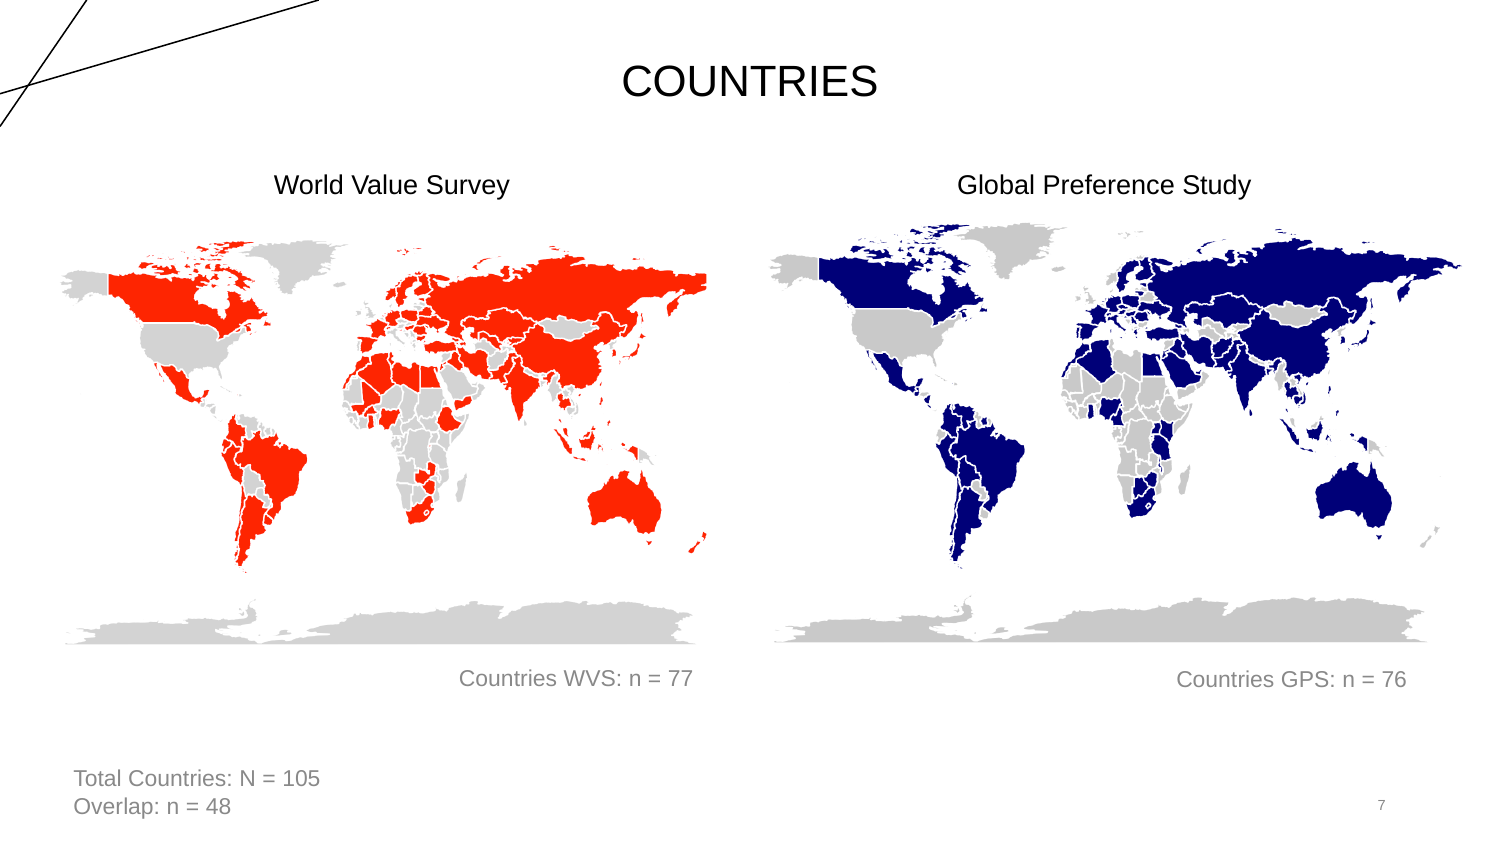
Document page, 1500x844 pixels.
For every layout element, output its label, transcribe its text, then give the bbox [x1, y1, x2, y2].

text_box Total Countries: N = 105 Overlap: n = 48 [62, 758, 487, 825]
title COUNTRIES [0, 19, 1500, 112]
slide_number 7 [1059, 782, 1397, 827]
text_box Countries WVS: n = 77 [395, 674, 705, 697]
text_box Global Preference Study [790, 152, 1418, 217]
picture [0, 218, 1500, 666]
text_box Countries GPS: n = 76 [1155, 674, 1419, 698]
text_box World Value Survey [84, 152, 700, 207]
